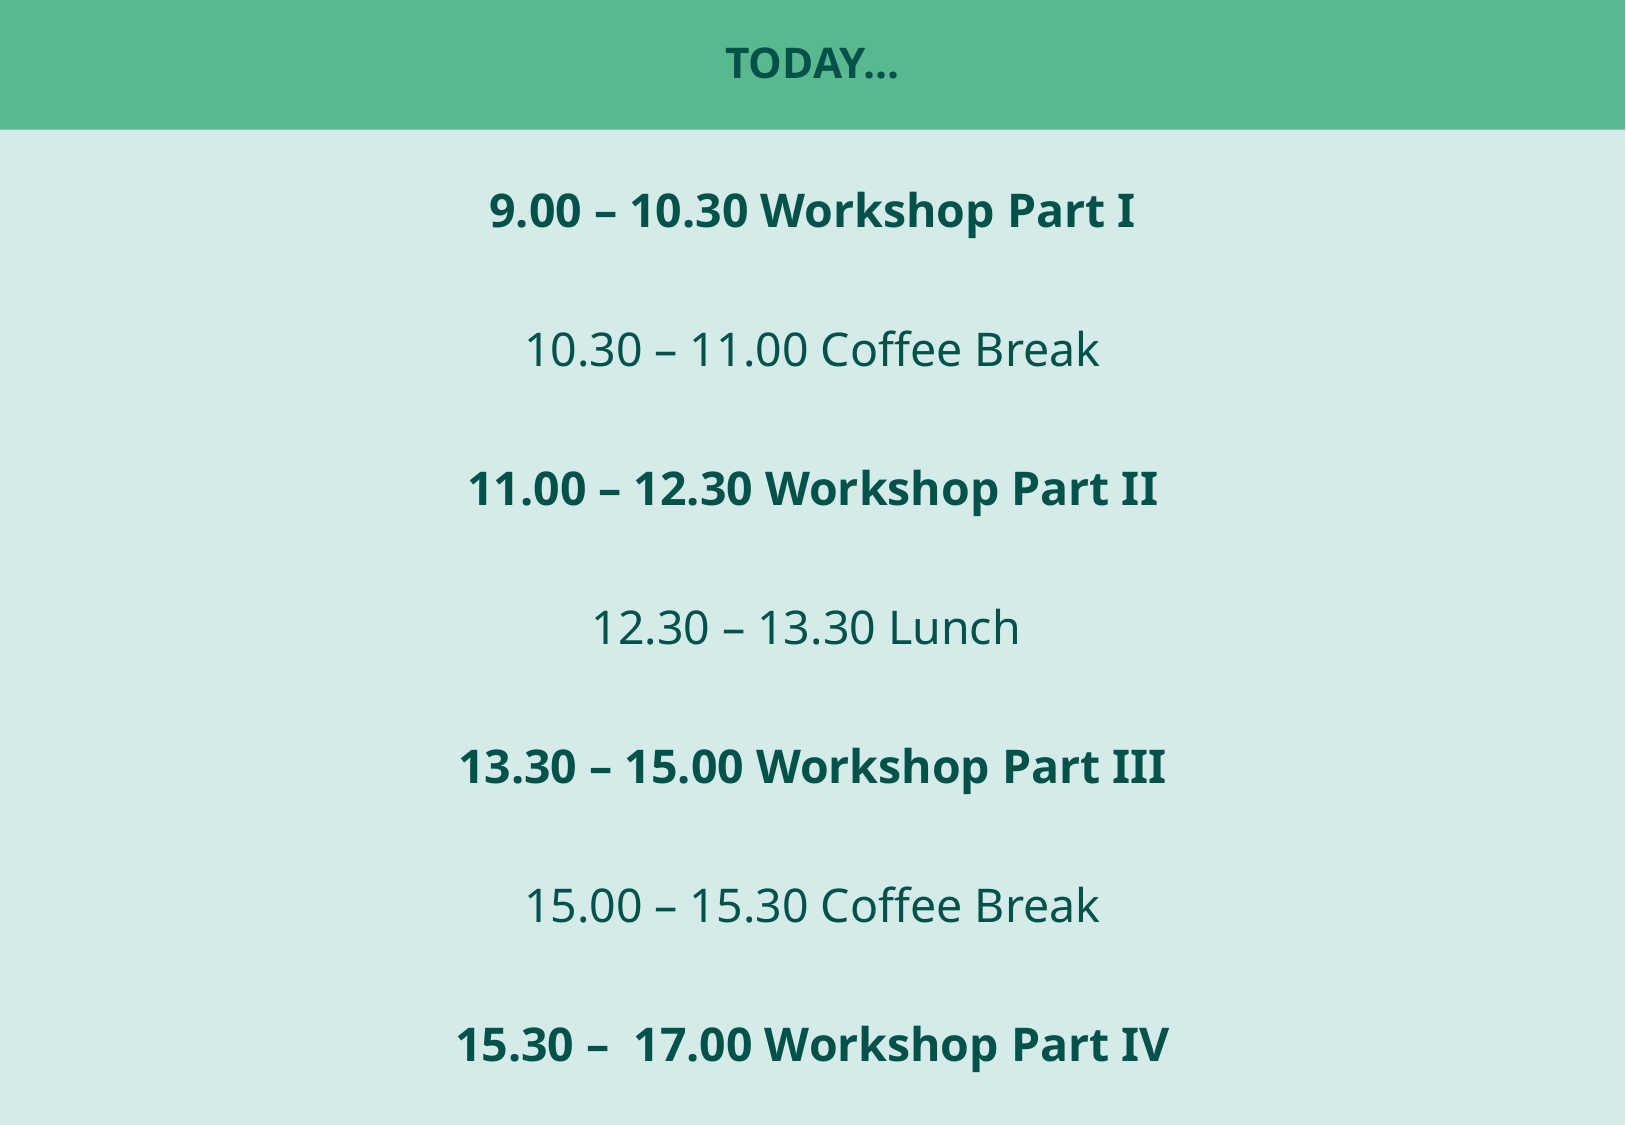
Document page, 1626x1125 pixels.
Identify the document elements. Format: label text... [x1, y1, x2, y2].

list 9.00 – 10.30 Workshop Part I 10.30 – 11.00 Coffee Break 11.00 – 12.30 Workshop Part II 12.30 – 13.30 Lunch 13.30 – 15.00 Workshop Part III 15.00 – 15.30 Coffee Break 15.30 – 17.00 Workshop Part IV [33, 179, 1592, 1086]
title Today... [0, 0, 1625, 130]
